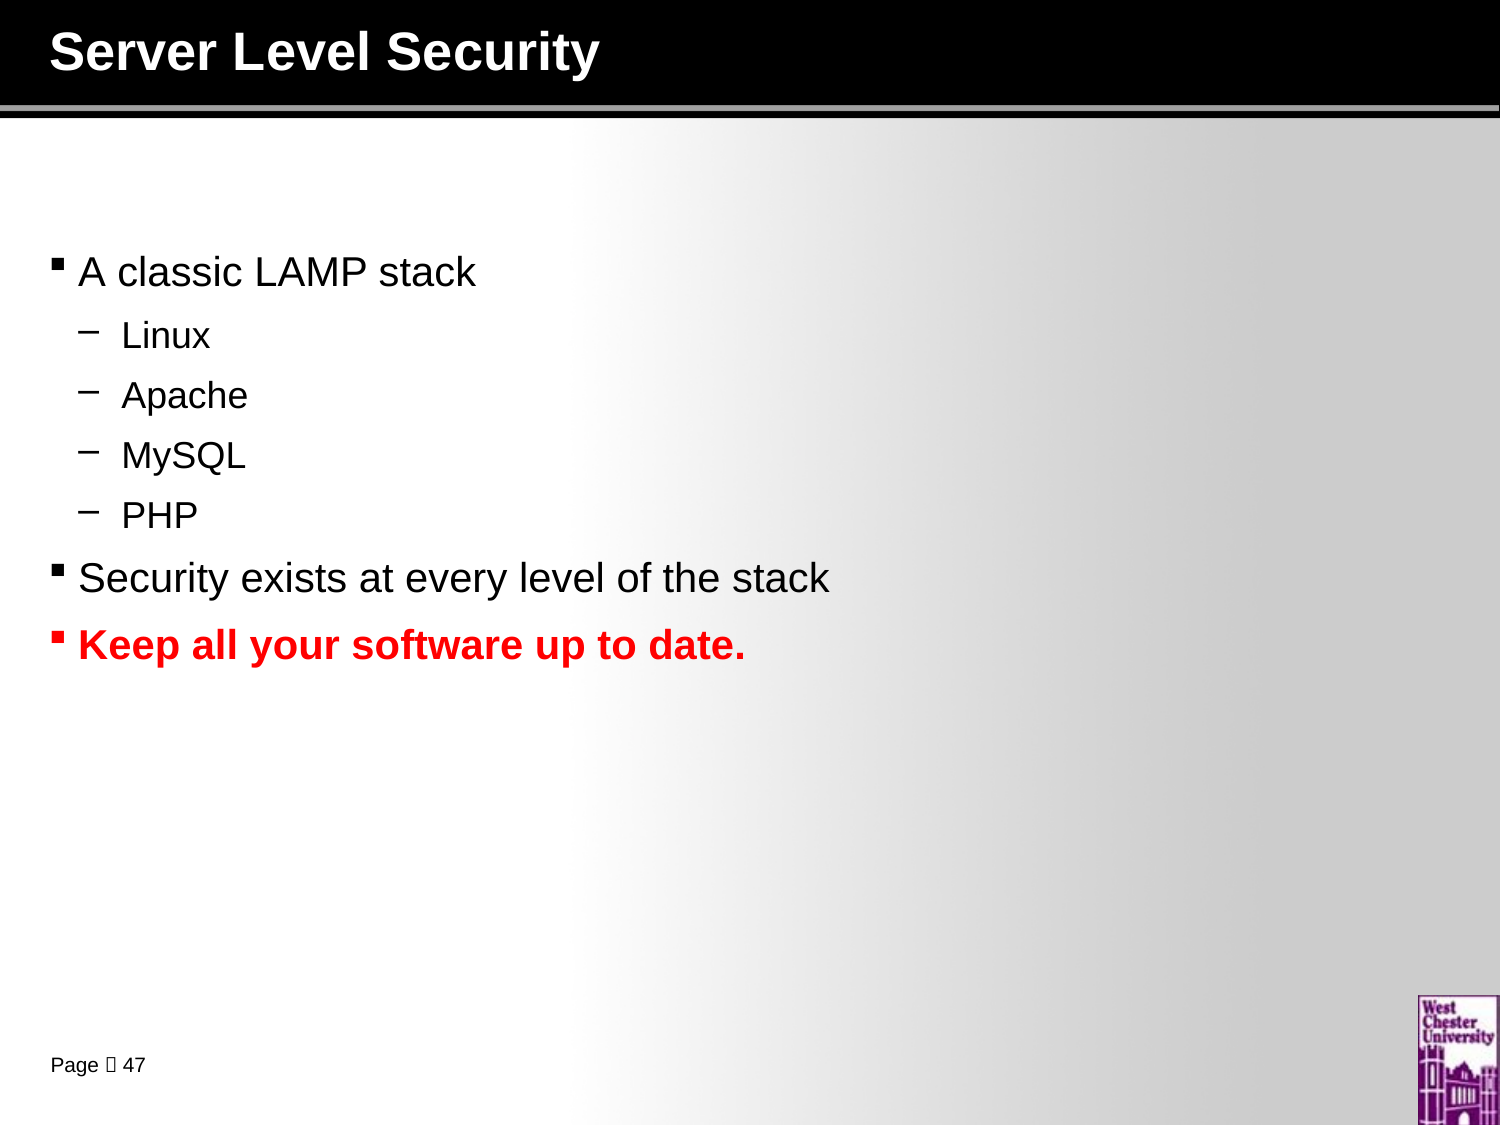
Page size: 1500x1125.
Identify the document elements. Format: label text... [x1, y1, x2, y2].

title Server Level Security [49, 16, 1447, 123]
picture [0, 0, 1500, 1125]
list A classic LAMP stack Linux Apache MySQL PHP Security exists at every level of the stack Keep all your software up to date. [48, 244, 1447, 952]
